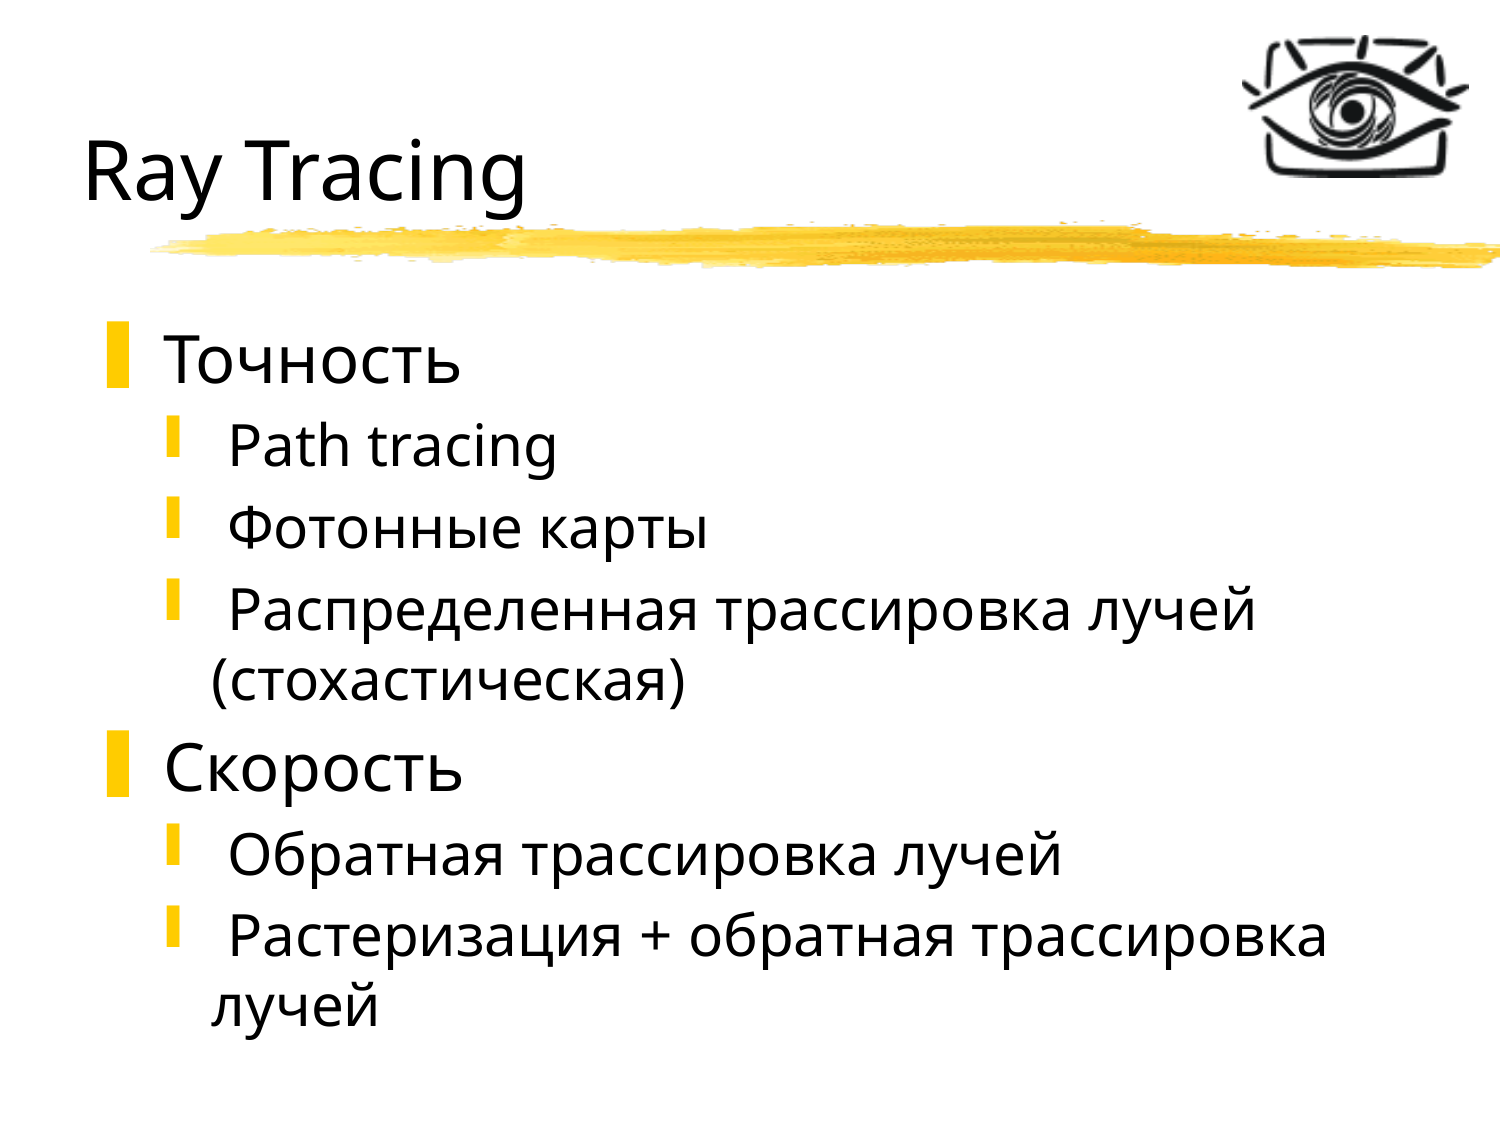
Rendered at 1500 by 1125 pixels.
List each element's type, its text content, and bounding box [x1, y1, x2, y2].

picture [1241, 34, 1469, 179]
picture [150, 215, 1500, 279]
title Ray Tracing [66, 37, 1342, 226]
list Точность Path tracing Фотонные карты Распределенная трассировка лучей (стохастическая) Скорость Обратная трассировка лучей Растеризация + обратная трассировка лучей [74, 309, 1417, 994]
